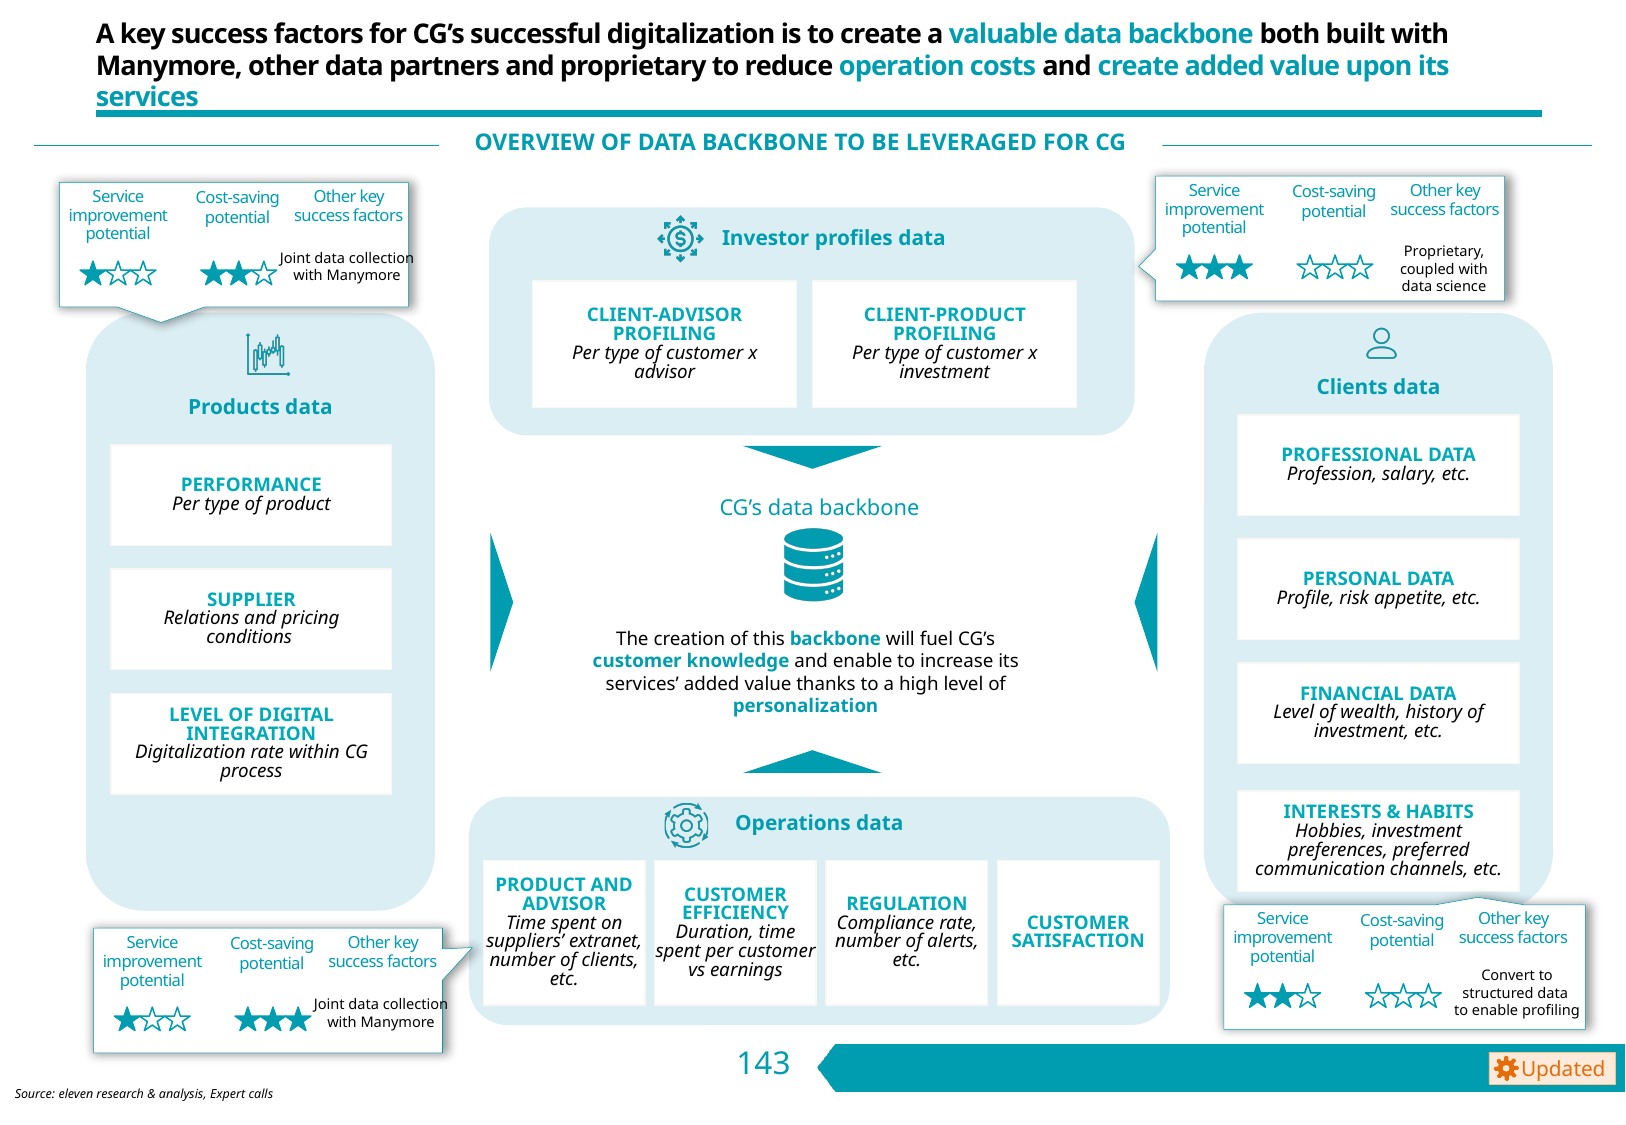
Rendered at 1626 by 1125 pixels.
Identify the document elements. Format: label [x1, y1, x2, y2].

text_box [1203, 312, 1603, 1032]
title [95, 17, 1553, 113]
text_box [33, 120, 1593, 163]
picture [767, 519, 859, 611]
text_box [490, 532, 514, 672]
picture [656, 214, 706, 264]
picture [245, 330, 292, 377]
text_box [80, 796, 1170, 1055]
text_box [46, 179, 435, 911]
text_box [489, 207, 1135, 436]
text_box [1134, 532, 1158, 672]
picture [1364, 326, 1399, 361]
text_box [743, 445, 882, 469]
text_box [596, 485, 1043, 595]
text_box [568, 607, 1043, 736]
text_box [1488, 1052, 1616, 1085]
picture [810, 1044, 1625, 1115]
picture [664, 803, 709, 850]
text_box [1136, 173, 1518, 303]
text_box [743, 750, 882, 773]
